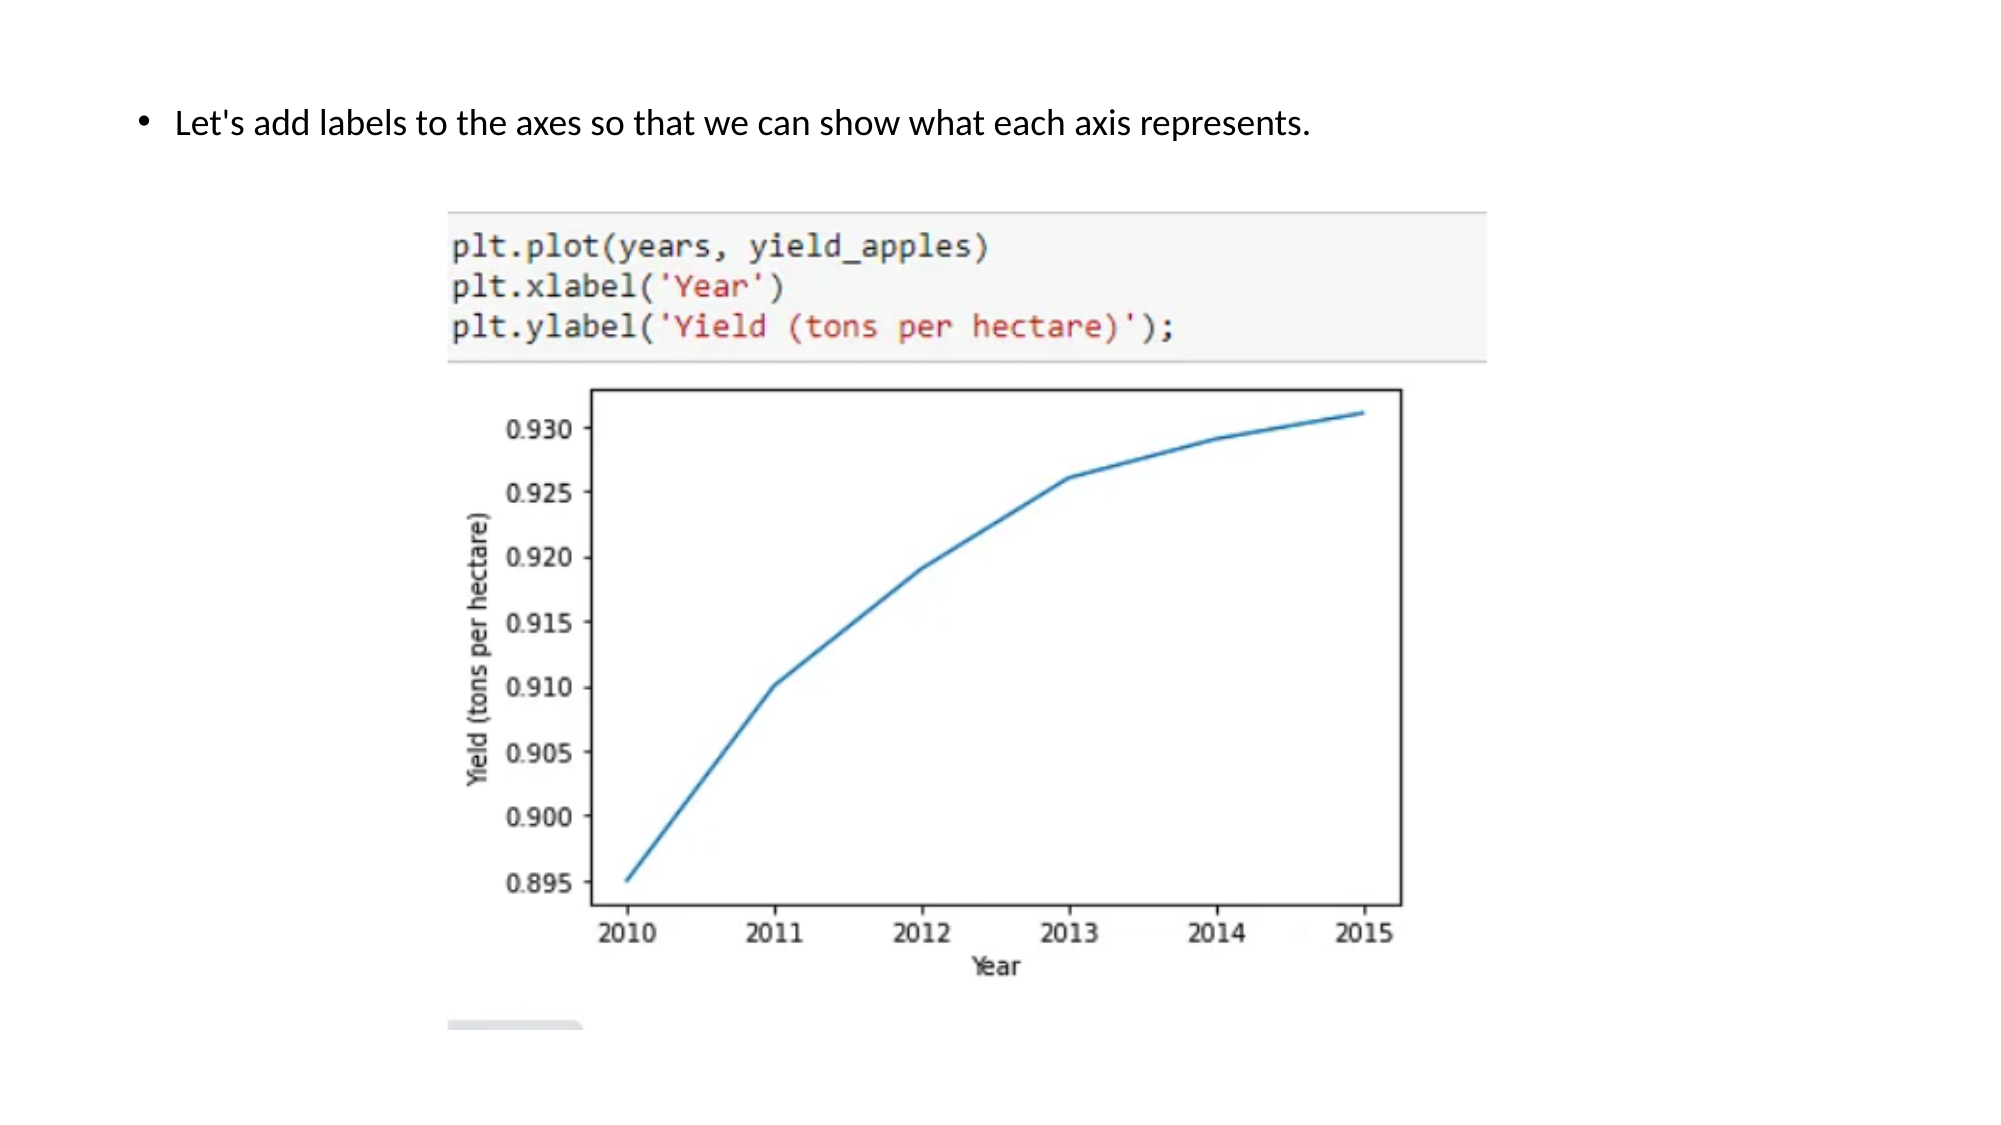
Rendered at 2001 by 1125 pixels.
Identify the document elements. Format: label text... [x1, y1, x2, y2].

picture [398, 195, 1499, 1030]
list Let's add labels to the axes so that we can show what each axis represents. [122, 95, 1848, 1080]
